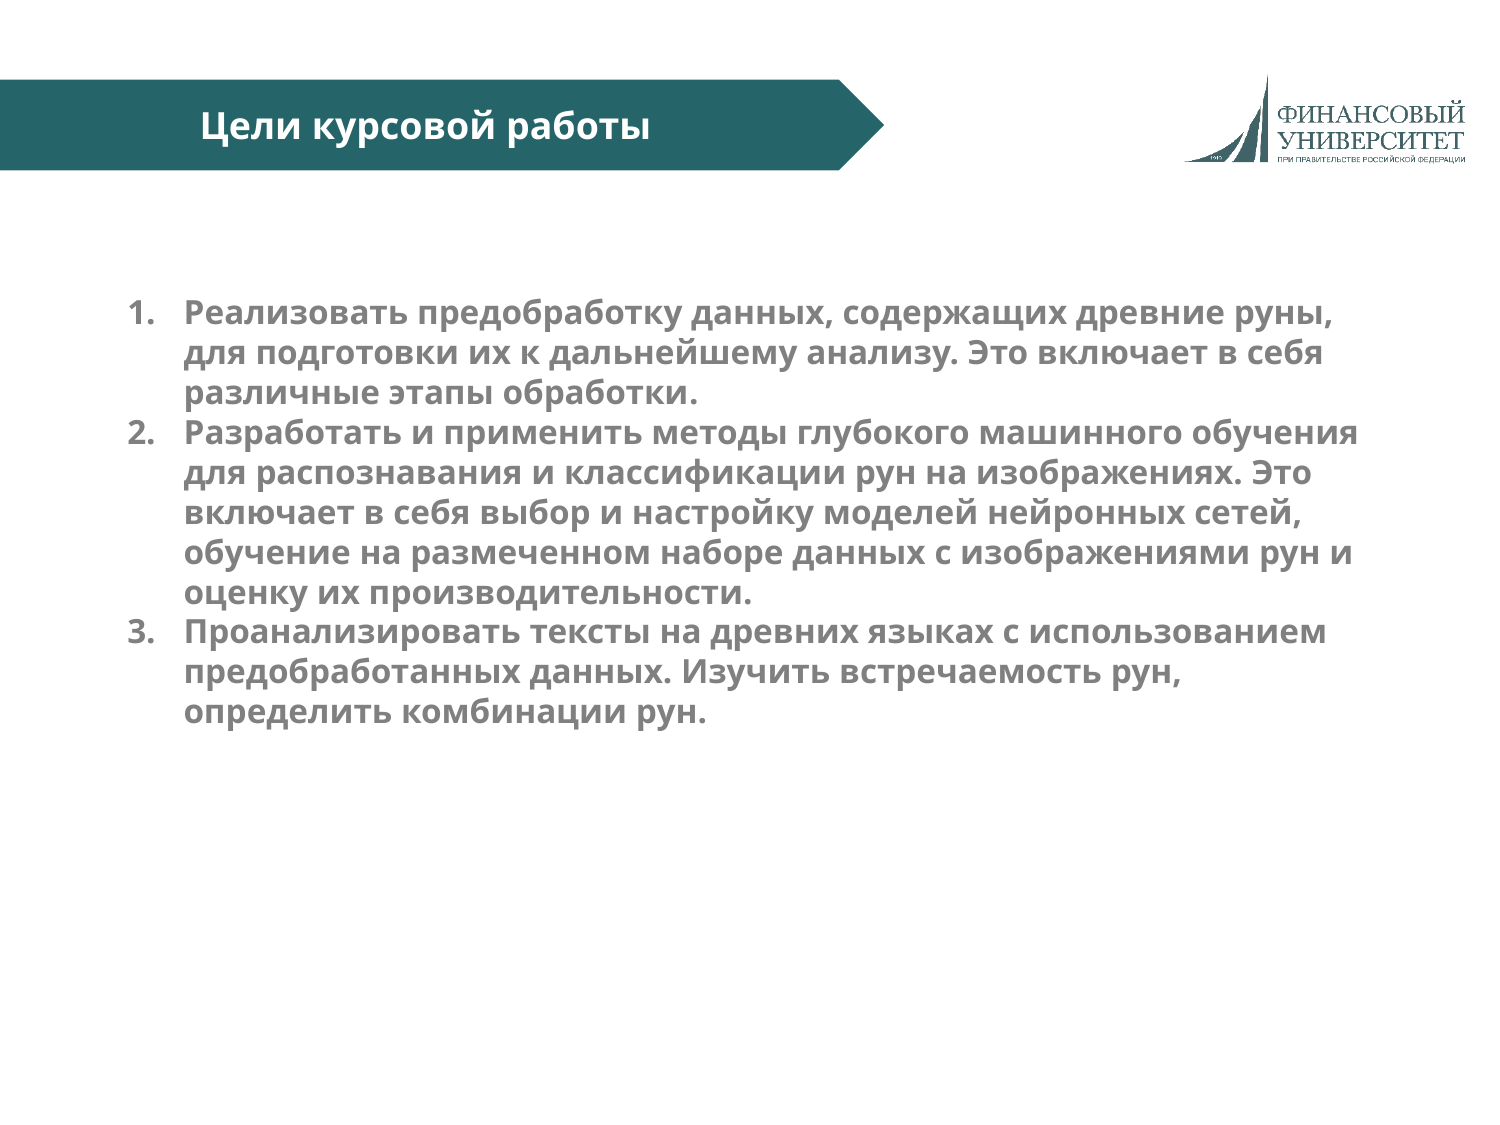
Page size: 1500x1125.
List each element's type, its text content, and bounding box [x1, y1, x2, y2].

text_box Цели курсовой работы [184, 94, 667, 155]
text_box Реализовать предобработку данных, содержащих древние руны, для подготовки их к дальнейшему анализу. Это включает в себя различные этапы обработки. Разработать и применить методы глубокого машинного обучения для распознавания и классификации рун на изображениях. Это включает в себя выбор и настройку моделей нейронных сетей, обучение на размеченном наборе данных с изображениями рун и оценку их производительности. Проанализировать тексты на древних языках с использованием предобработанных данных. Изучить встречаемость рун, определить комбинации рун. [112, 283, 1388, 738]
text_box [0, 78, 886, 172]
picture [1182, 70, 1466, 171]
